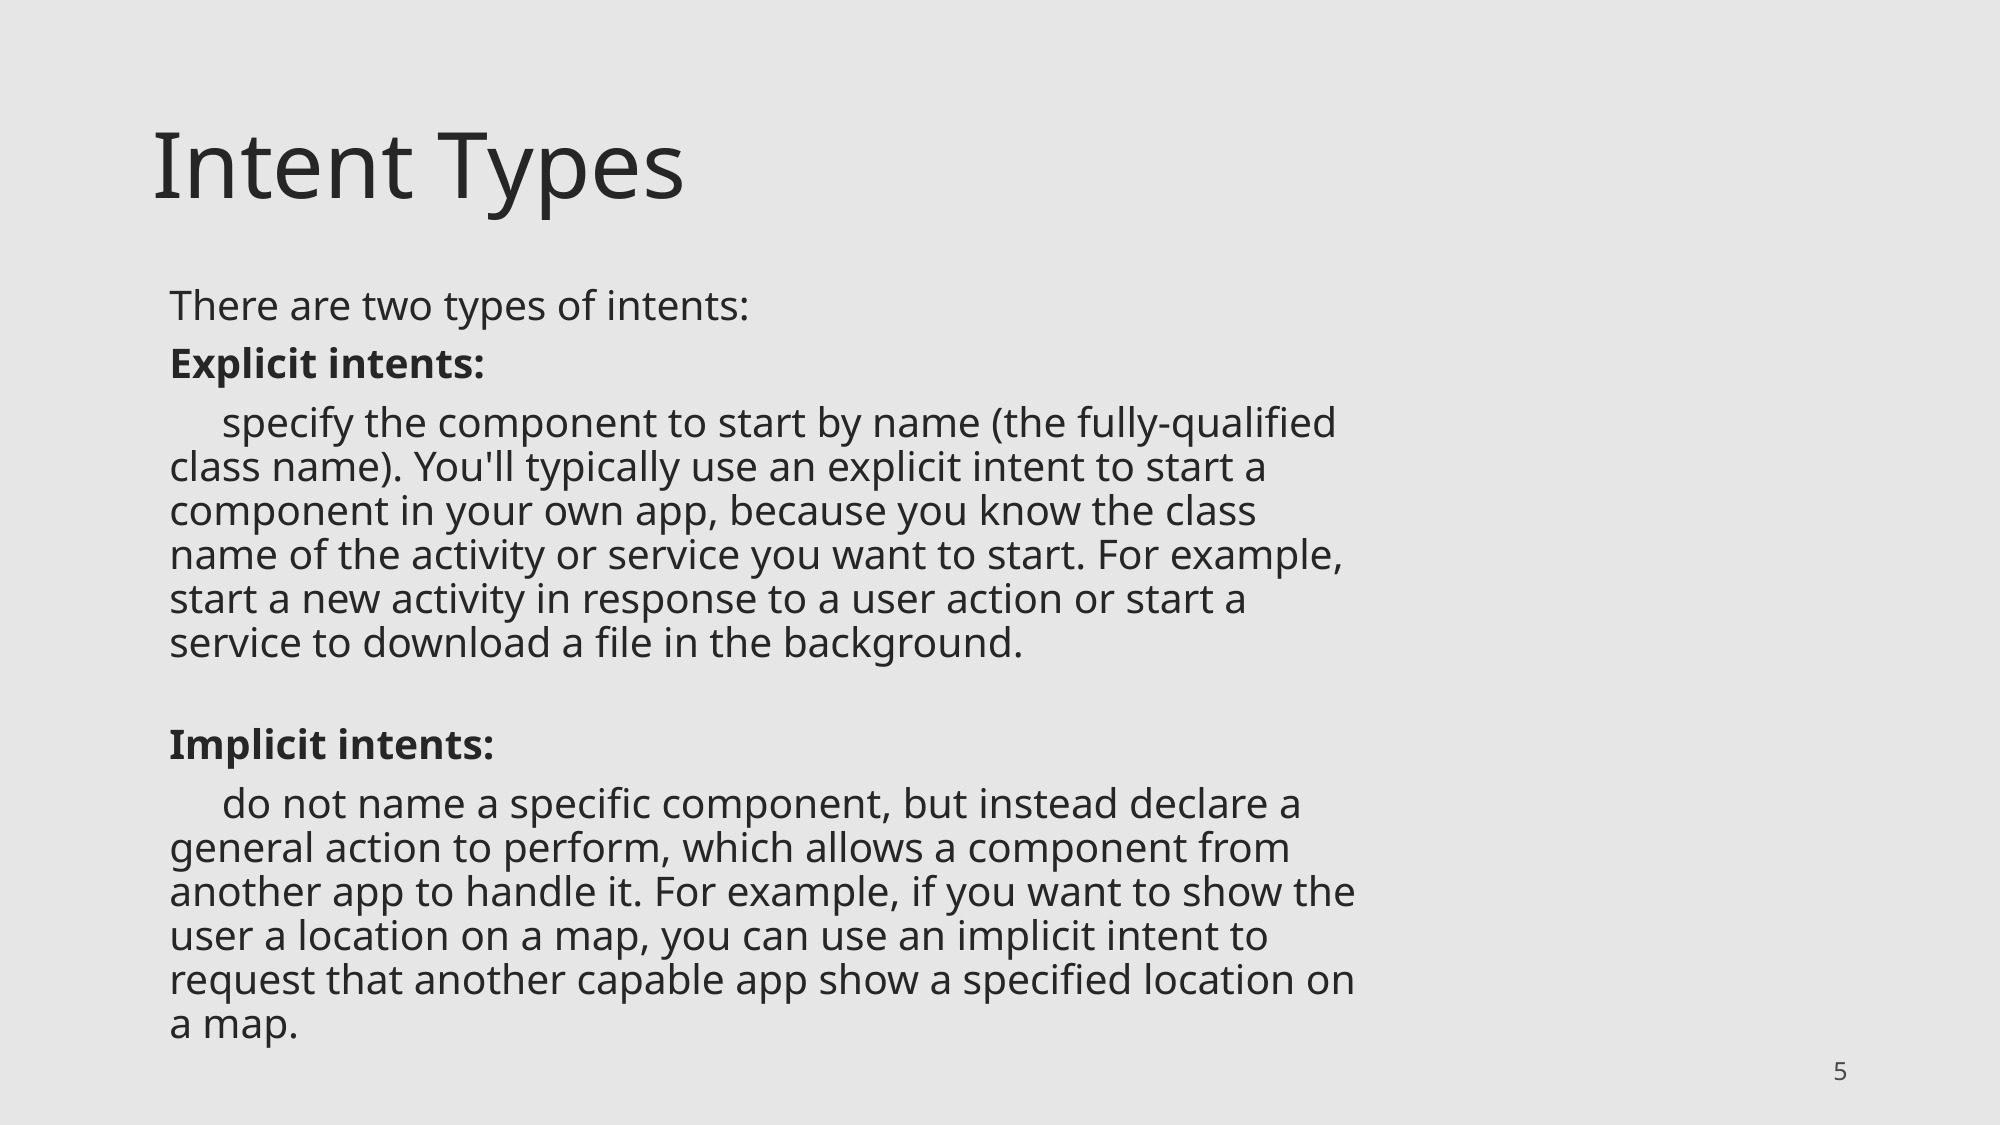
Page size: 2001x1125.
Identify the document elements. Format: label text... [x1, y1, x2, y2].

slide_number 5 [1412, 1042, 1863, 1103]
title Intent Types [137, 59, 1863, 278]
list There are two types of intents: Explicit intents: specify the component to start by name (the fully-qualified class name). You'll typically use an explicit intent to start a component in your own app, because you know the class name of the activity or service you want to start. For example, start a new activity in response to a user action or start a service to download a file in the background. Implicit intents: do not name a specific component, but instead declare a general action to perform, which allows a component from another app to handle it. For example, if you want to show the user a location on a map, you can use an implicit intent to request that another capable app show a specified location on a map. [137, 277, 1388, 1065]
